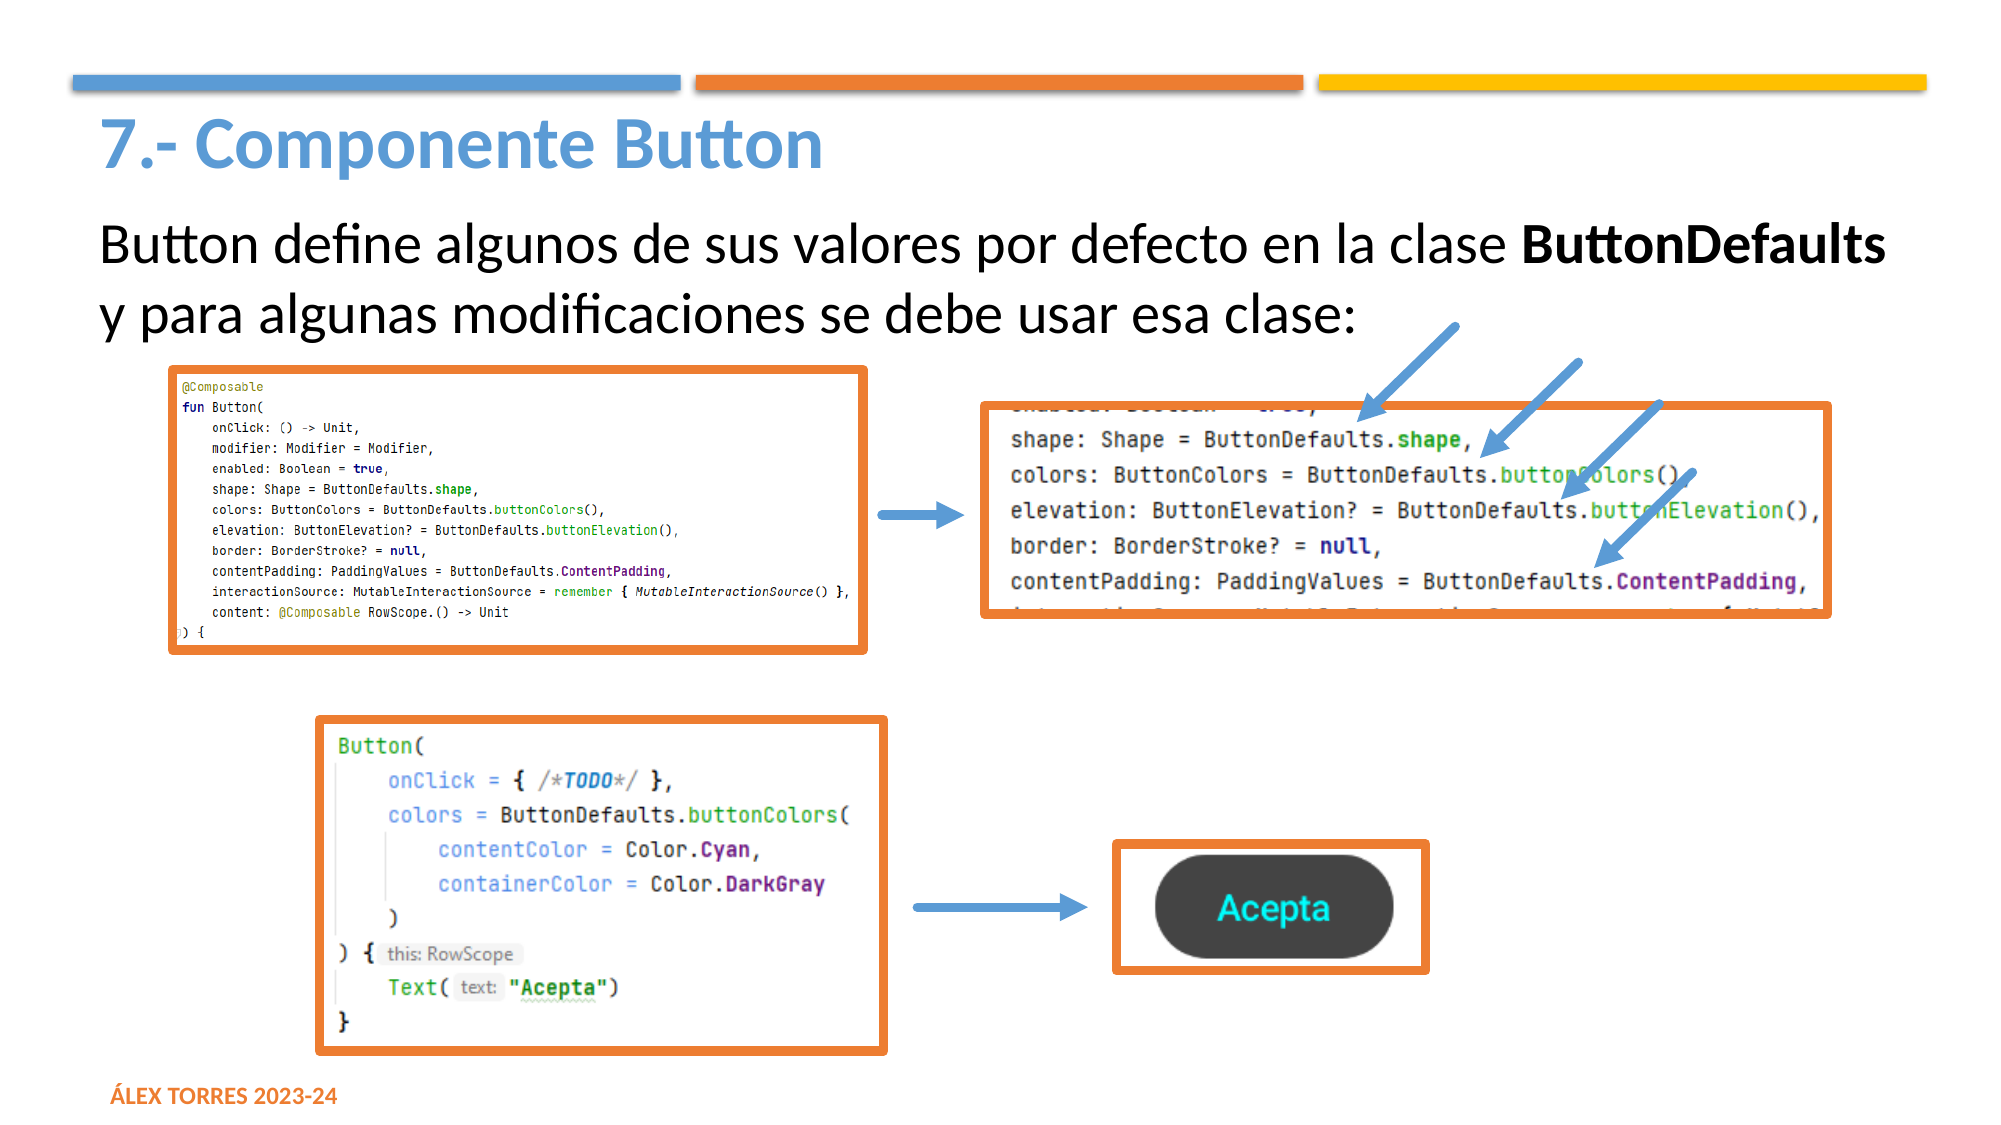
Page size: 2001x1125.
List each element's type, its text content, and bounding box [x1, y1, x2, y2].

picture [1120, 848, 1422, 967]
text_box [1593, 471, 1693, 569]
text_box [1356, 325, 1456, 423]
picture [988, 409, 1824, 610]
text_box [1560, 403, 1660, 501]
text_box Button define algunos de sus valores por defecto en la clase ButtonDefaults y para algunas modificaciones se debe usar esa clase: [85, 190, 1915, 1074]
picture [323, 723, 880, 1047]
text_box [1479, 361, 1579, 459]
text_box 7.- Componente Button [85, 78, 1915, 188]
picture [176, 373, 859, 646]
